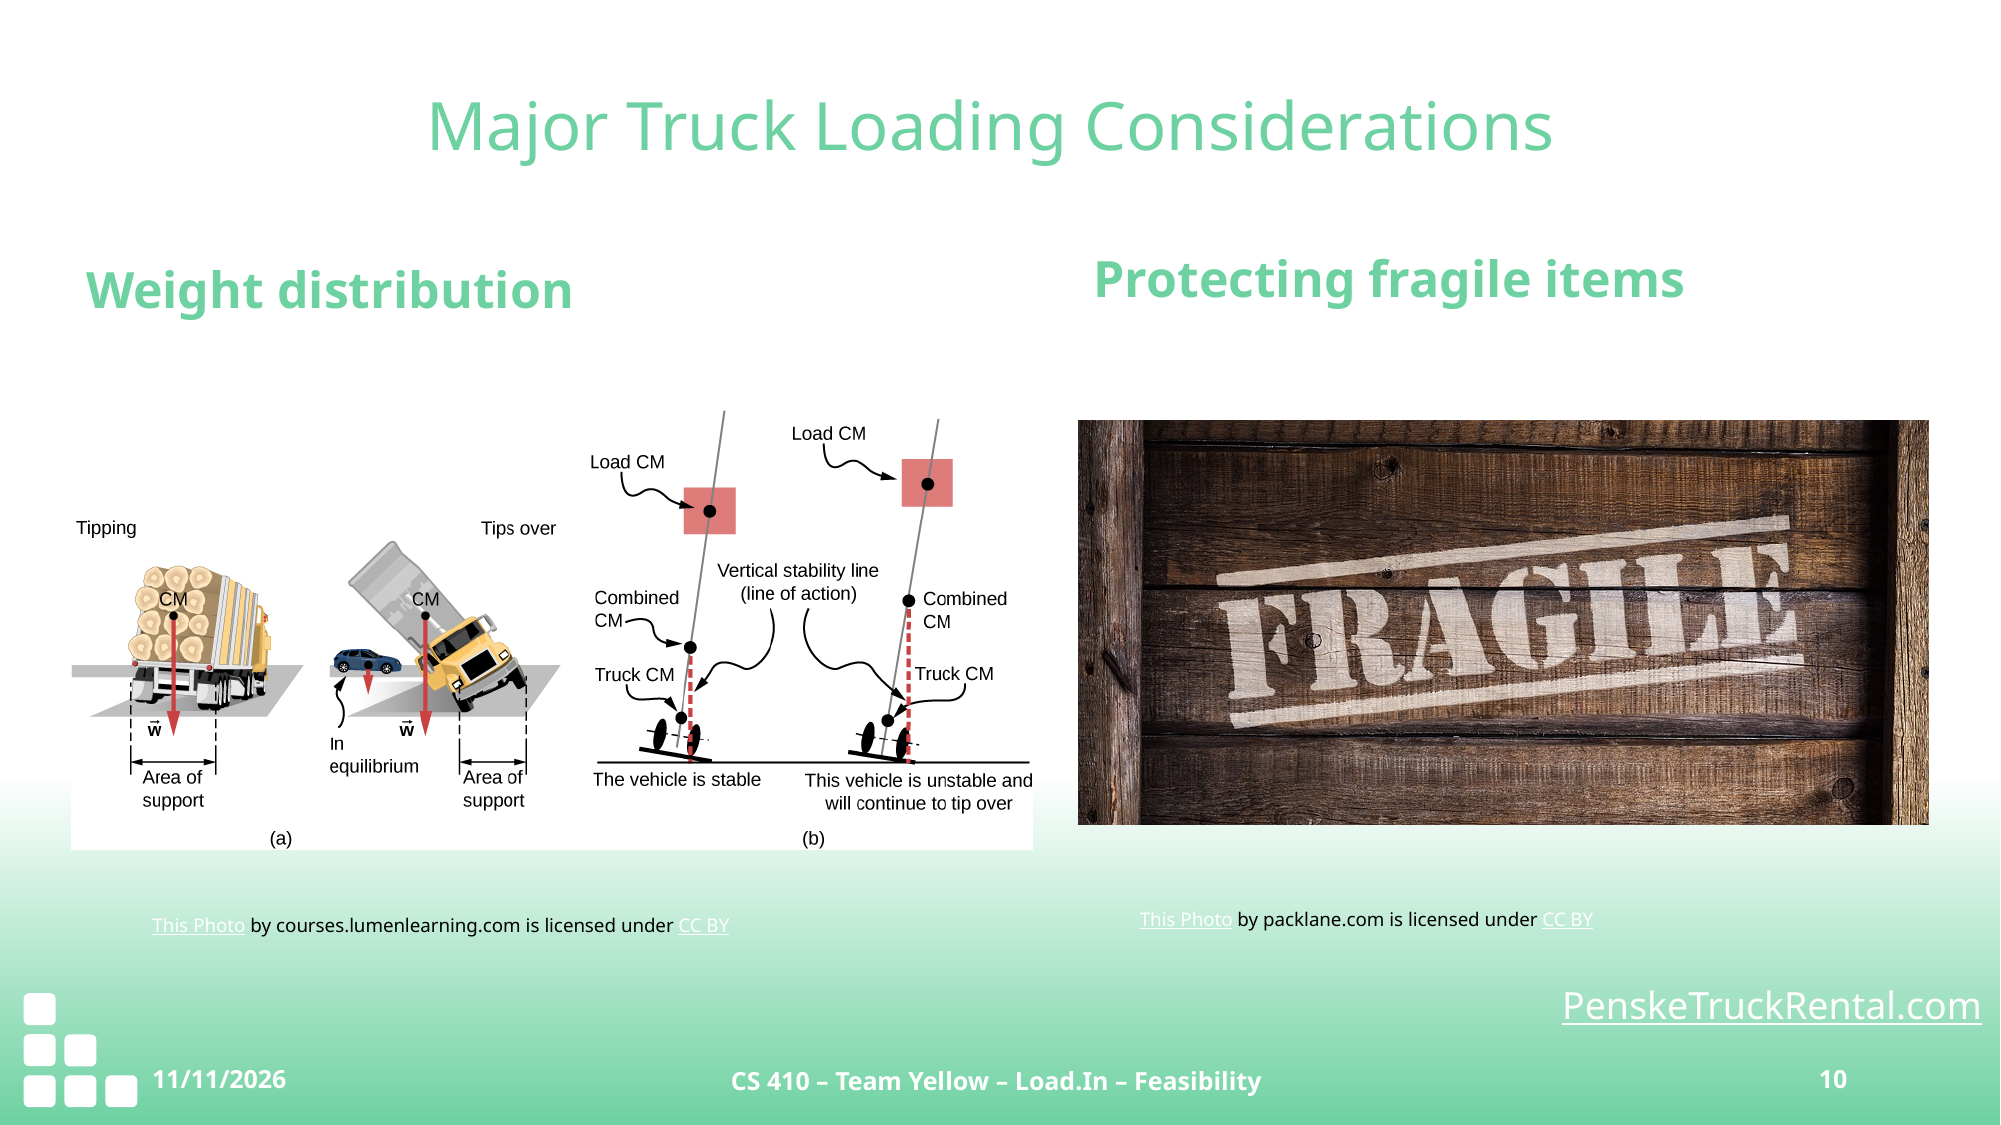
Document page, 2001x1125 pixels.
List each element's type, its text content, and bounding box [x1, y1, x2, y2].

text_box 11/4/20 [137, 1035, 588, 1125]
text_box 10 [1412, 1035, 1863, 1125]
text_box PenskeTruckRental.com [1547, 974, 1997, 1041]
text_box This Photo by courses.lumenlearning.com is licensed under CC BY [137, 906, 984, 947]
text_box CS 410 – Team Yellow – Load.In – Feasibility [662, 1035, 1338, 1125]
picture [71, 410, 1033, 850]
text_box This Photo by packlane.com is licensed under CC BY [1124, 899, 1905, 942]
text_box Weight distribution [71, 266, 918, 402]
text_box Protecting fragile items [1078, 255, 1929, 391]
text_box Major Truck Loading Considerations [137, 20, 1863, 238]
picture [1078, 420, 1929, 825]
